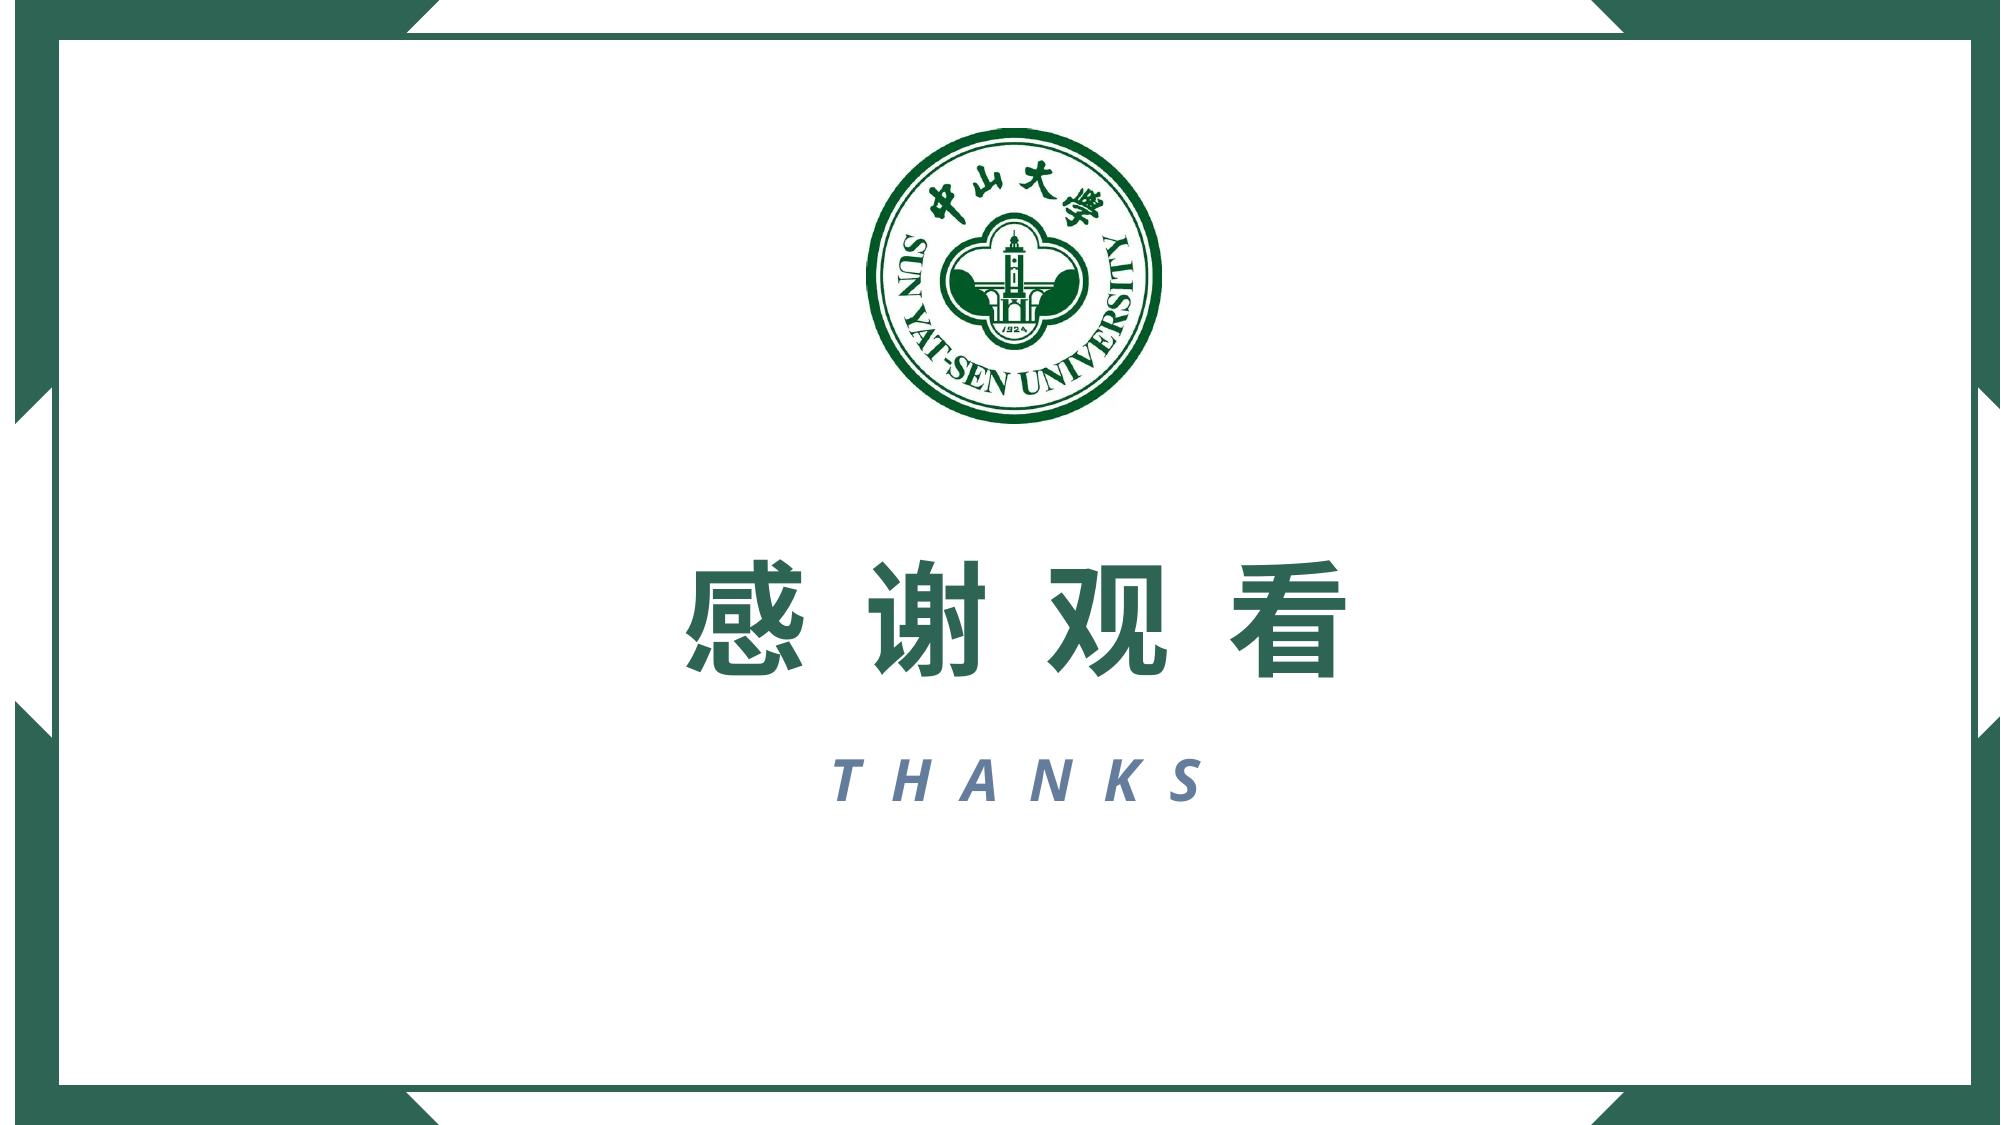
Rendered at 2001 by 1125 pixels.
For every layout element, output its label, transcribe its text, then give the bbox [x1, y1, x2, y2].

text_box [13, 697, 442, 1125]
text_box 感 谢 观 看 [302, 534, 1733, 700]
text_box [13, 0, 442, 428]
text_box [54, 35, 1976, 1090]
text_box T H A N K S [297, 736, 1733, 821]
text_box [1588, 0, 2000, 412]
text_box [1588, 714, 2000, 1125]
picture [866, 128, 1163, 425]
